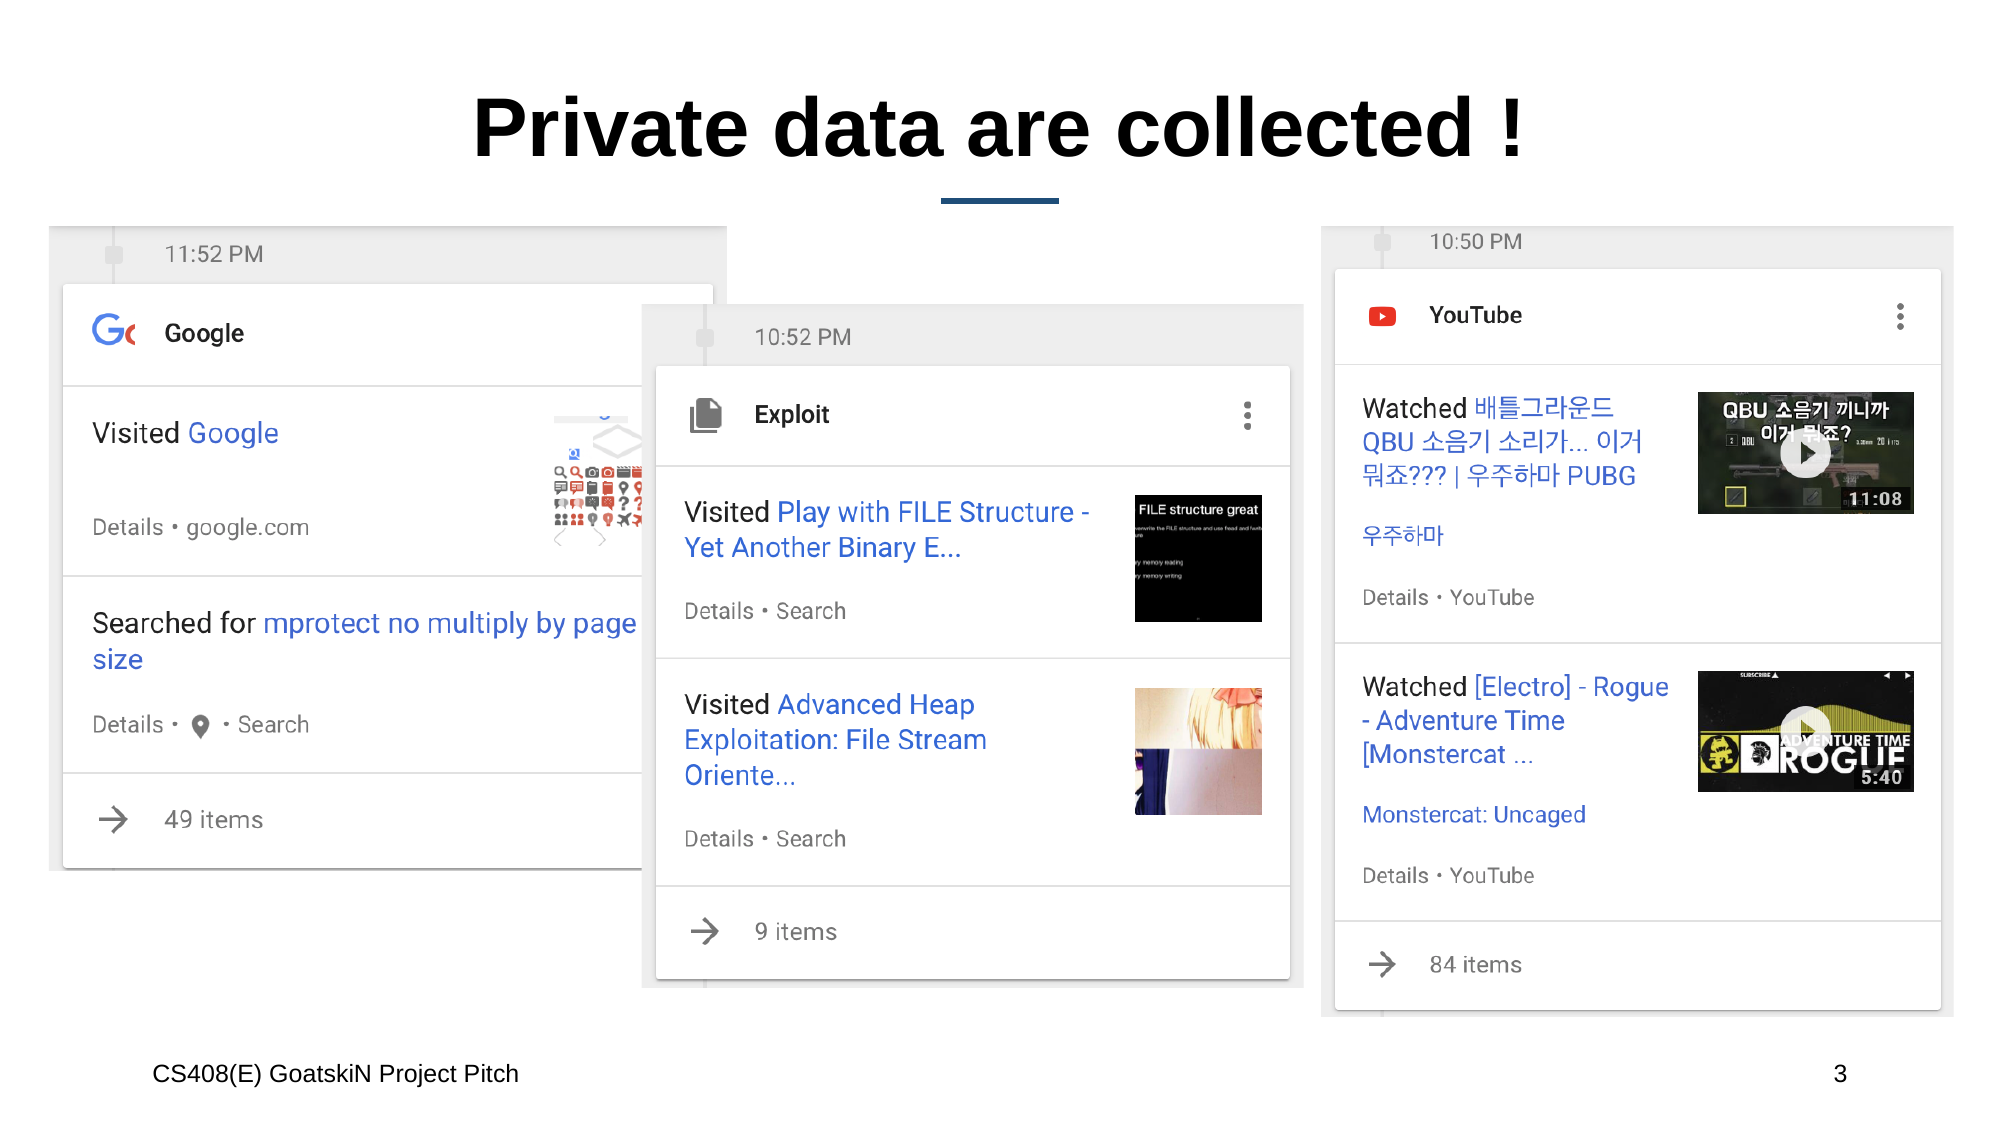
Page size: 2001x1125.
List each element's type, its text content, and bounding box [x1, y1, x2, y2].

picture [48, 226, 1304, 988]
footer CS408(E) GoatskiN Project Pitch [137, 1042, 813, 1103]
picture [1321, 226, 1954, 1017]
title Private data are collected ! [137, 58, 1863, 201]
slide_number 3 [1412, 1042, 1863, 1103]
